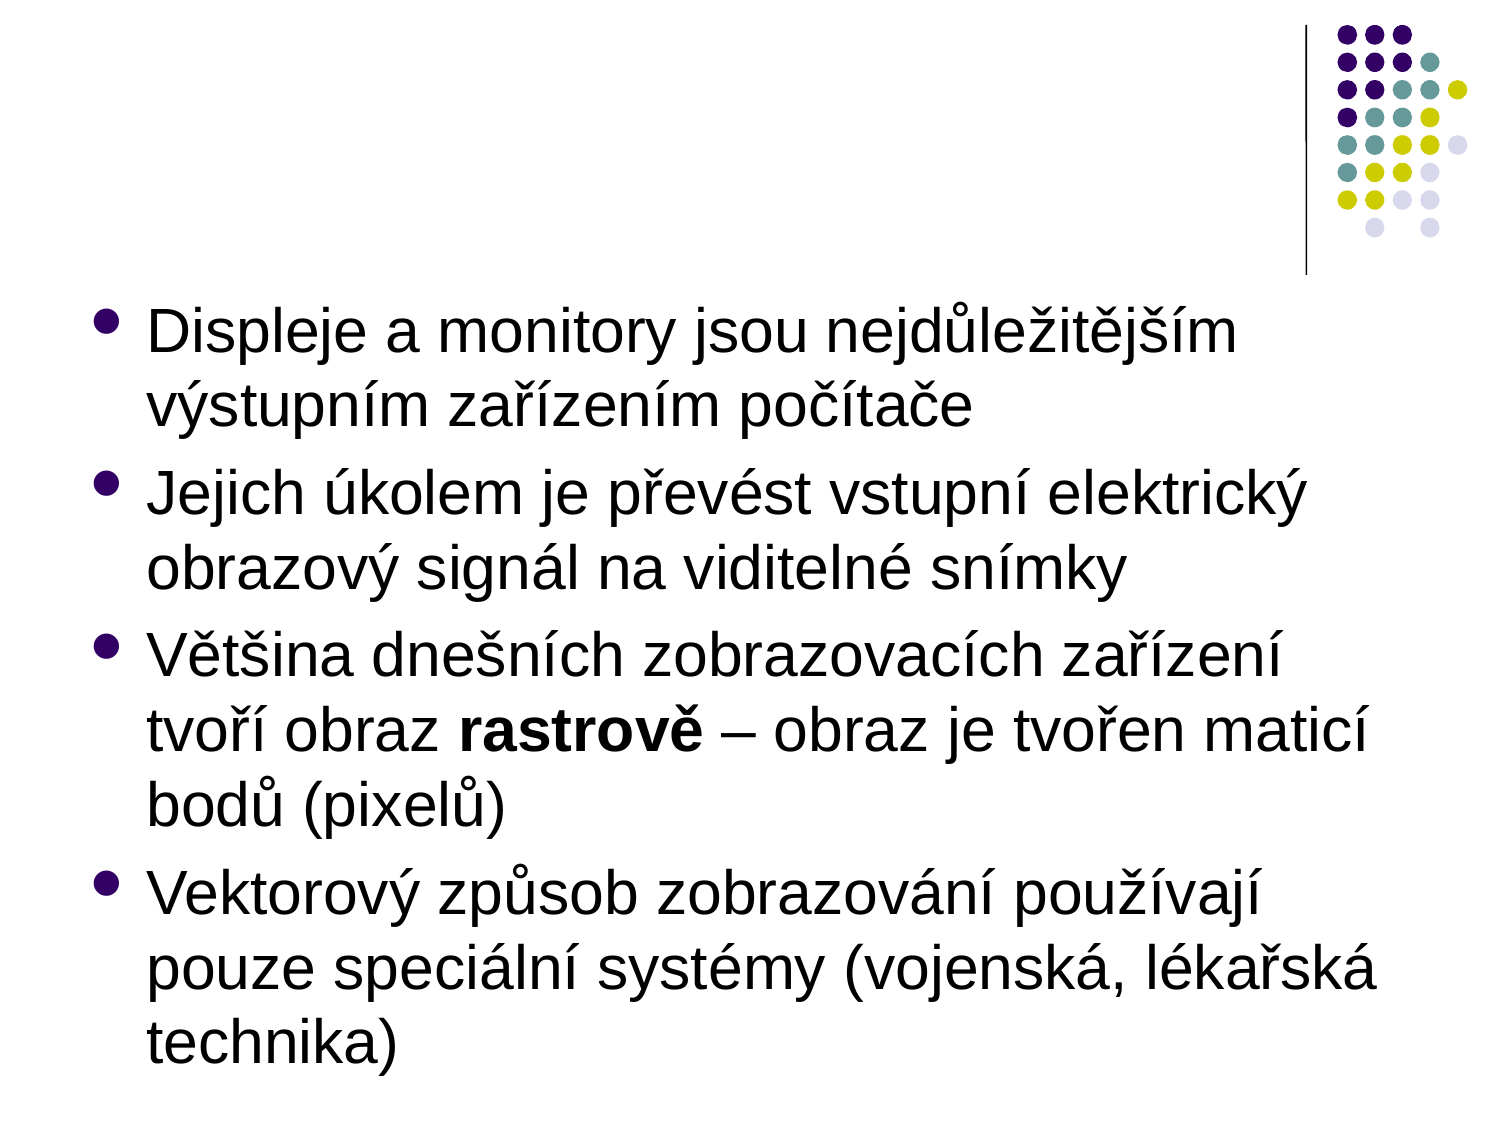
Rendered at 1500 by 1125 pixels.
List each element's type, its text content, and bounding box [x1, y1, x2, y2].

list Displeje a monitory jsou nejdůležitějším výstupním zařízením počítače Jejich úkolem je převést vstupní elektrický obrazový signál na viditelné snímky Většina dnešních zobrazovacích zařízení tvoří obraz rastrově – obraz je tvořen maticí bodů (pixelů) Vektorový způsob zobrazování používají pouze speciální systémy (vojenská, lékařská technika) [75, 282, 1425, 1006]
